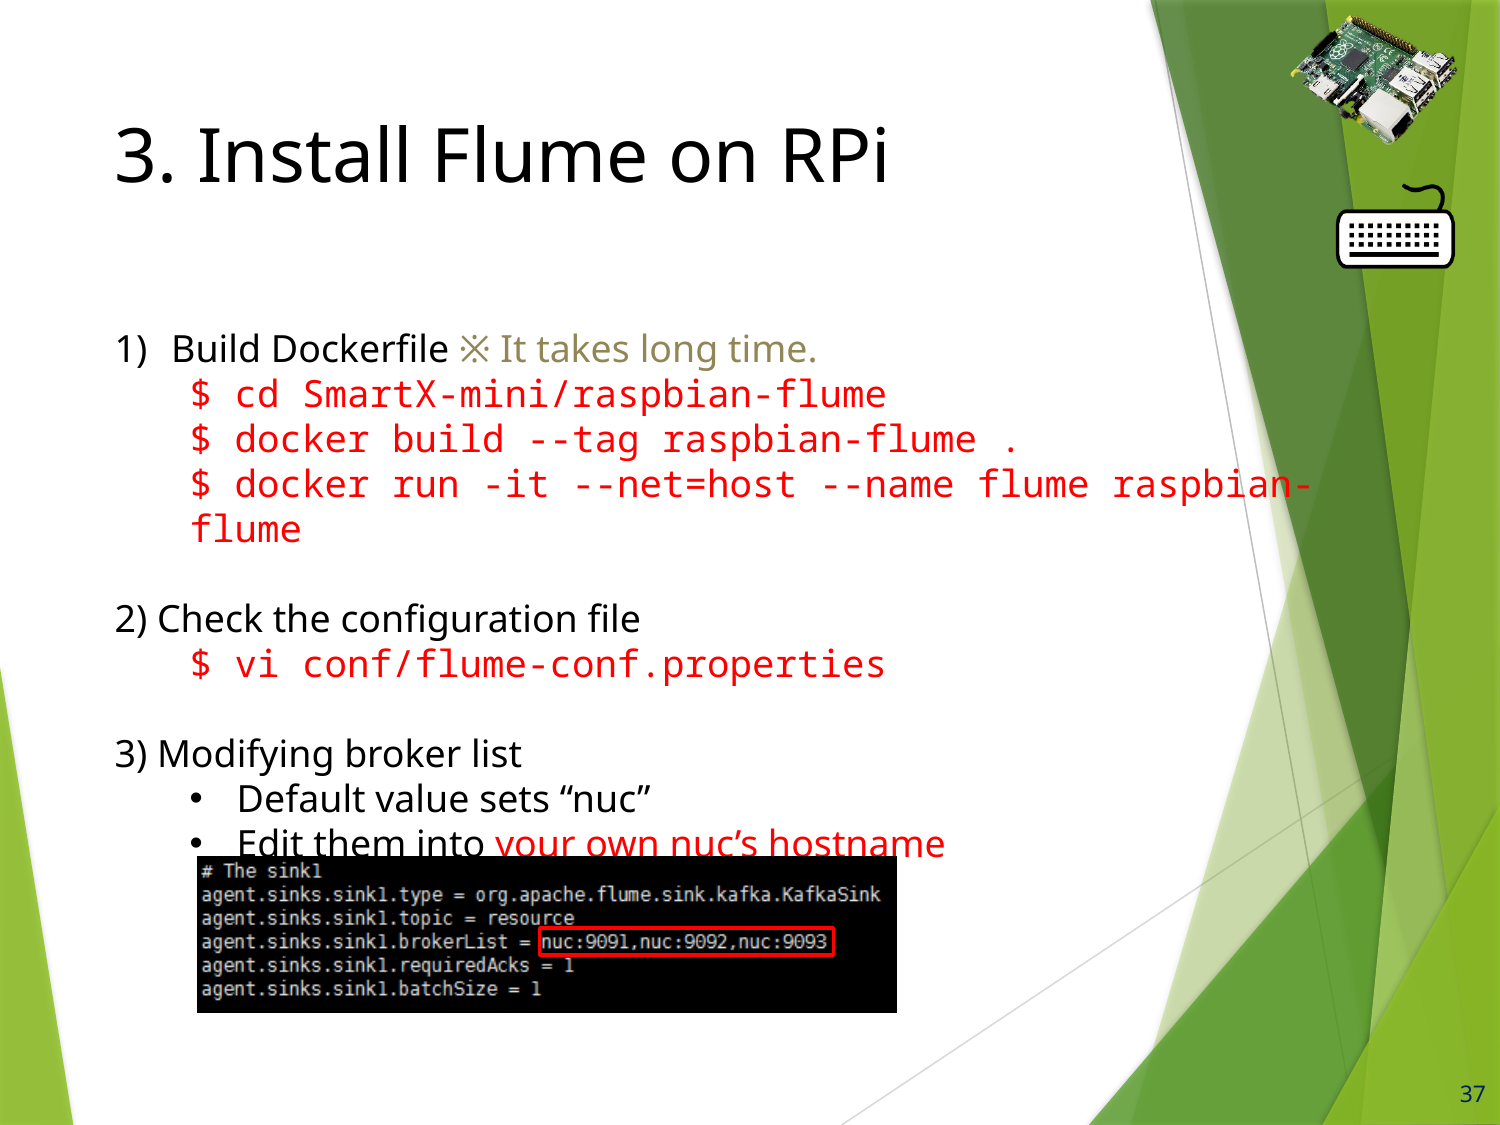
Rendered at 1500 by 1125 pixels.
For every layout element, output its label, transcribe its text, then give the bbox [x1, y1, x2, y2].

title 3. Install Flume on RPi [99, 99, 1142, 317]
text_box Build Dockerfile ※ It takes long time. $ cd SmartX-mini/raspbian-flume $ docker build --tag raspbian-flume . $ docker run -it --net=host --name flume raspbian-flume 2) Check the configuration file $ vi conf/flume-conf.properties 3) Modifying broker list Default value sets “nuc” Edit them into your own nuc’s hostname [99, 317, 1360, 918]
picture [1282, 2, 1485, 319]
picture [197, 855, 897, 1013]
slide_number 37 [1417, 1065, 1500, 1125]
